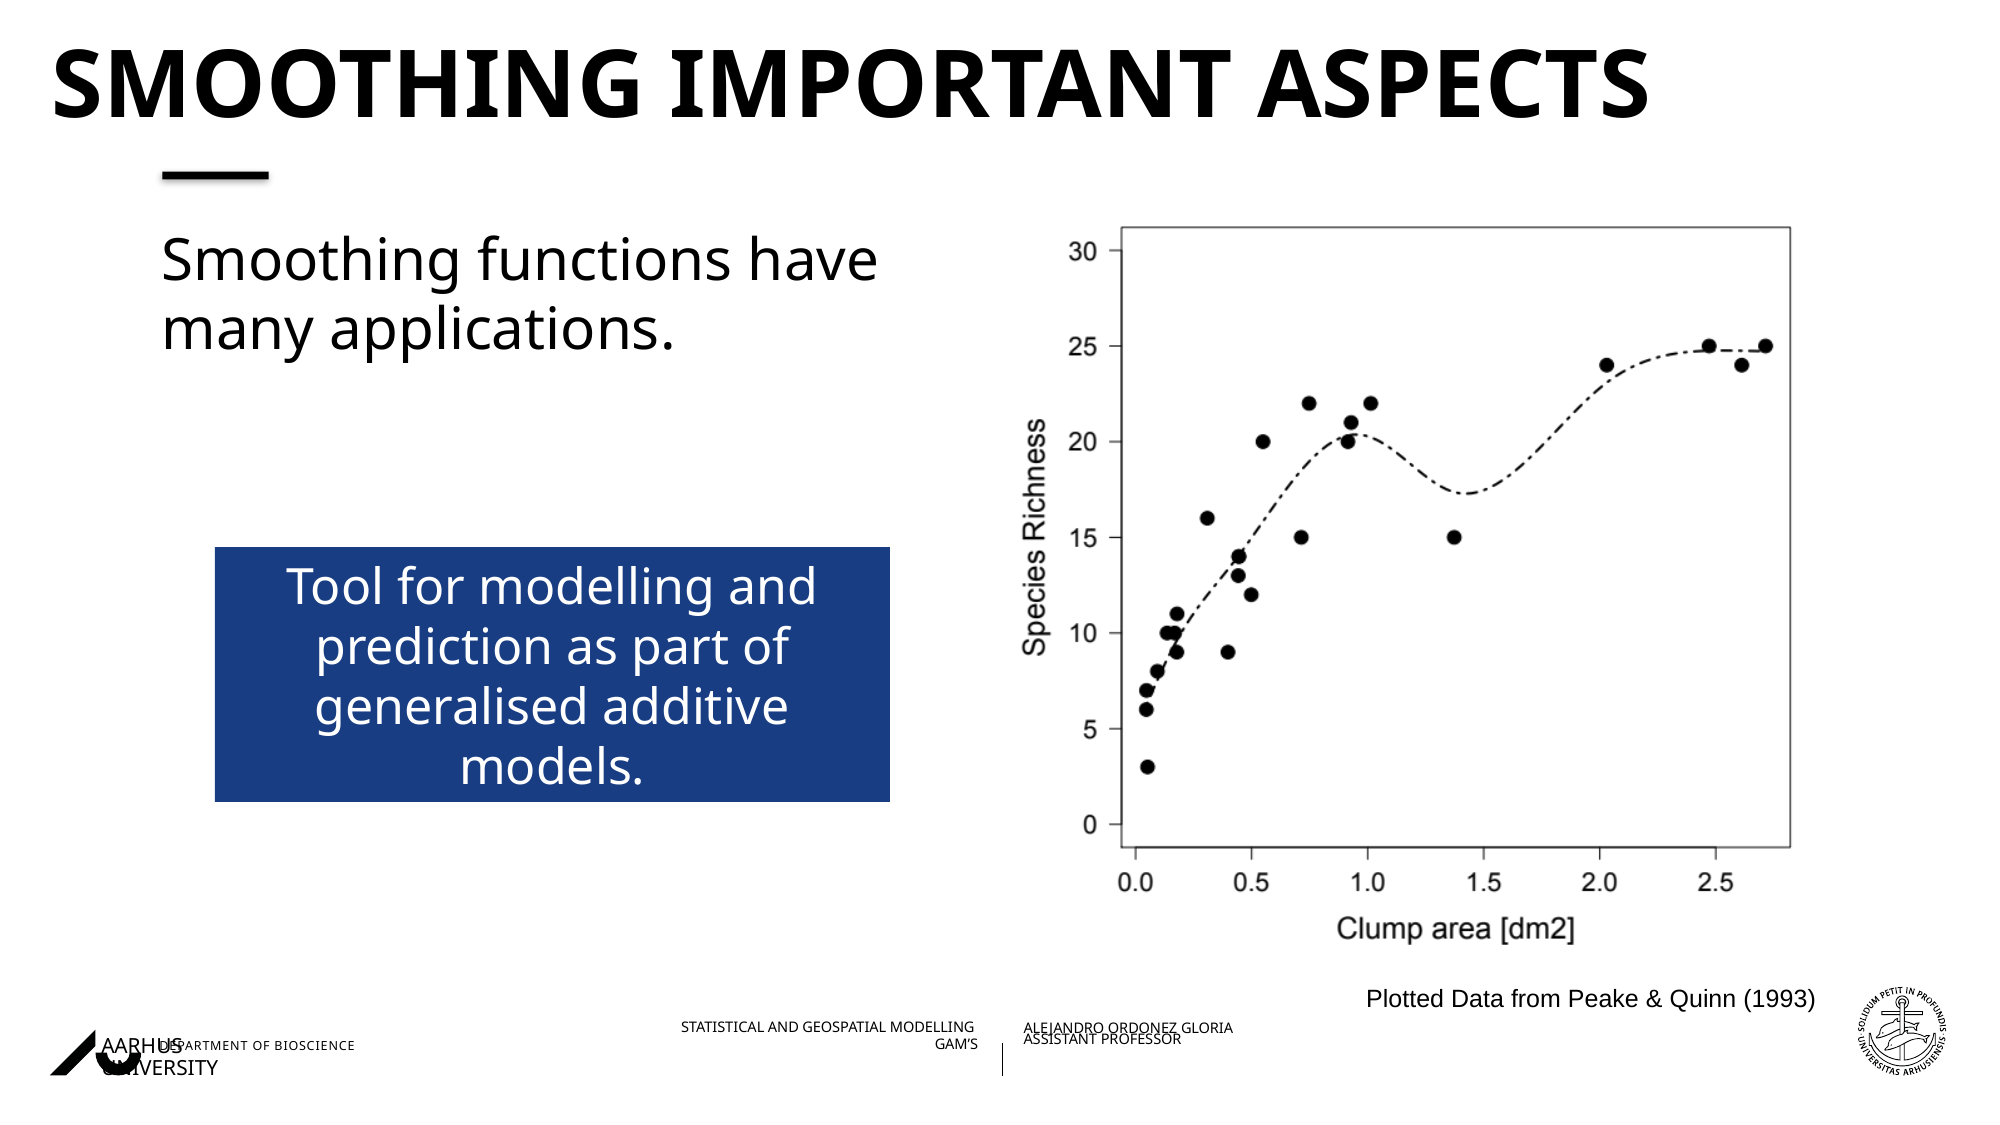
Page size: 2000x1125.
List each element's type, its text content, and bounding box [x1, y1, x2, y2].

list Smoothing functions have many applications. [161, 224, 999, 976]
title Smoothing important aspects [51, 37, 1948, 162]
text_box Plotted Data from Peake & Quinn (1993) [1351, 975, 1880, 1020]
picture [999, 129, 1838, 968]
text_box Tool for modelling and prediction as part of generalised additive models. [214, 547, 890, 802]
